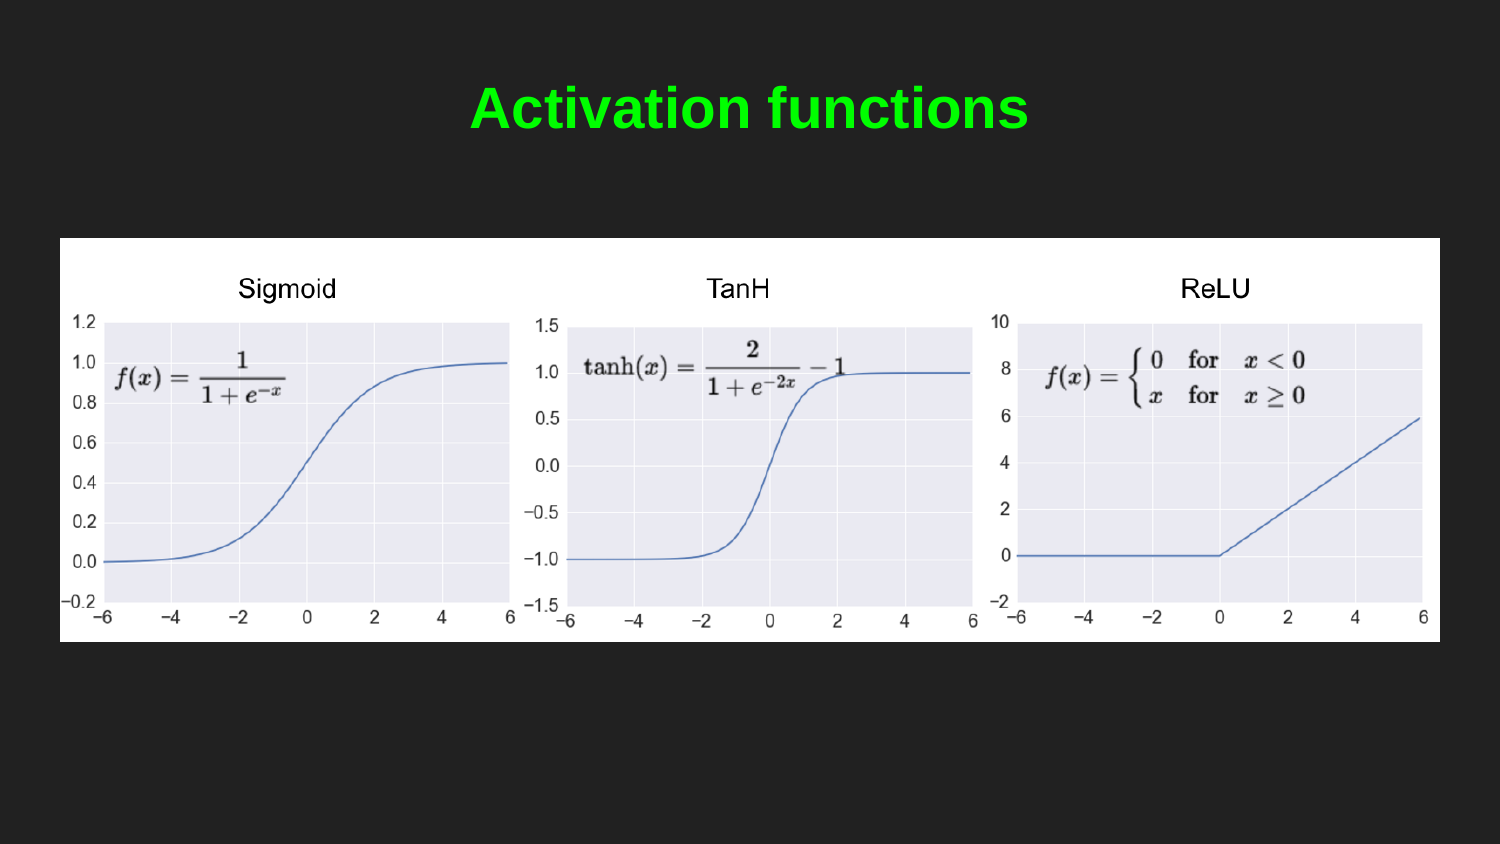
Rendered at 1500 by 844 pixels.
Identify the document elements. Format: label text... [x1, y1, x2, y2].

picture [59, 238, 1441, 643]
title Activation functions [51, 54, 1449, 126]
